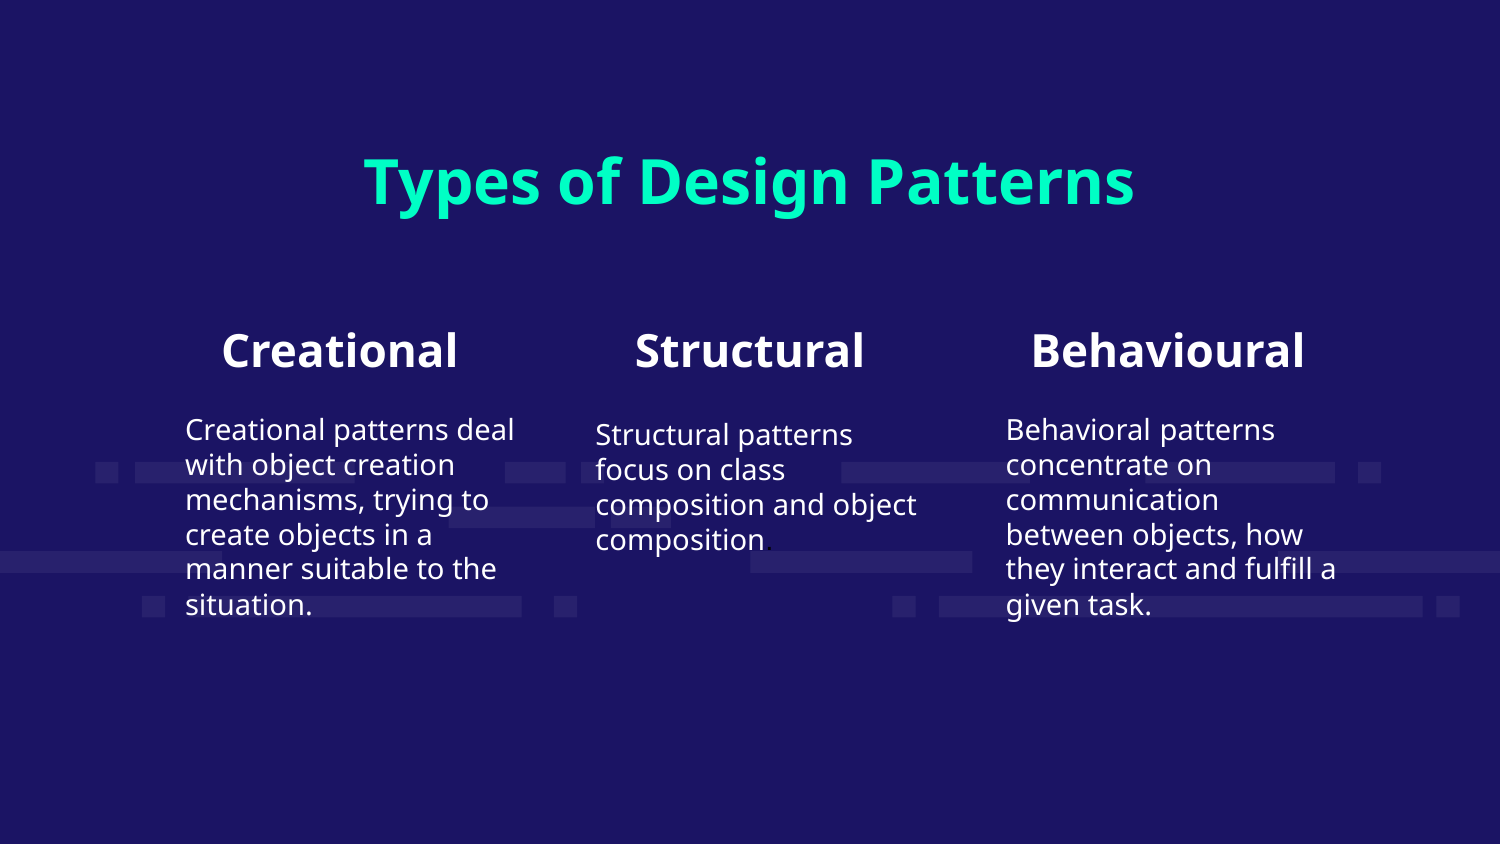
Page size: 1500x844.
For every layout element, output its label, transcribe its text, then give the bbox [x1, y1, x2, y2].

text_box Behavioral patterns concentrate on communication between objects, how they interact and fulfill a given task. [990, 403, 1358, 629]
text_box Creational patterns deal with object creation mechanisms, trying to create objects in a manner suitable to the situation. [170, 403, 537, 629]
title Behavioural [991, 305, 1345, 377]
text_box Structural patterns focus on class composition and object composition. [580, 408, 947, 564]
title Structural [580, 305, 920, 377]
title Types of Design Patterns [209, 127, 1291, 238]
title Creational [170, 305, 510, 377]
